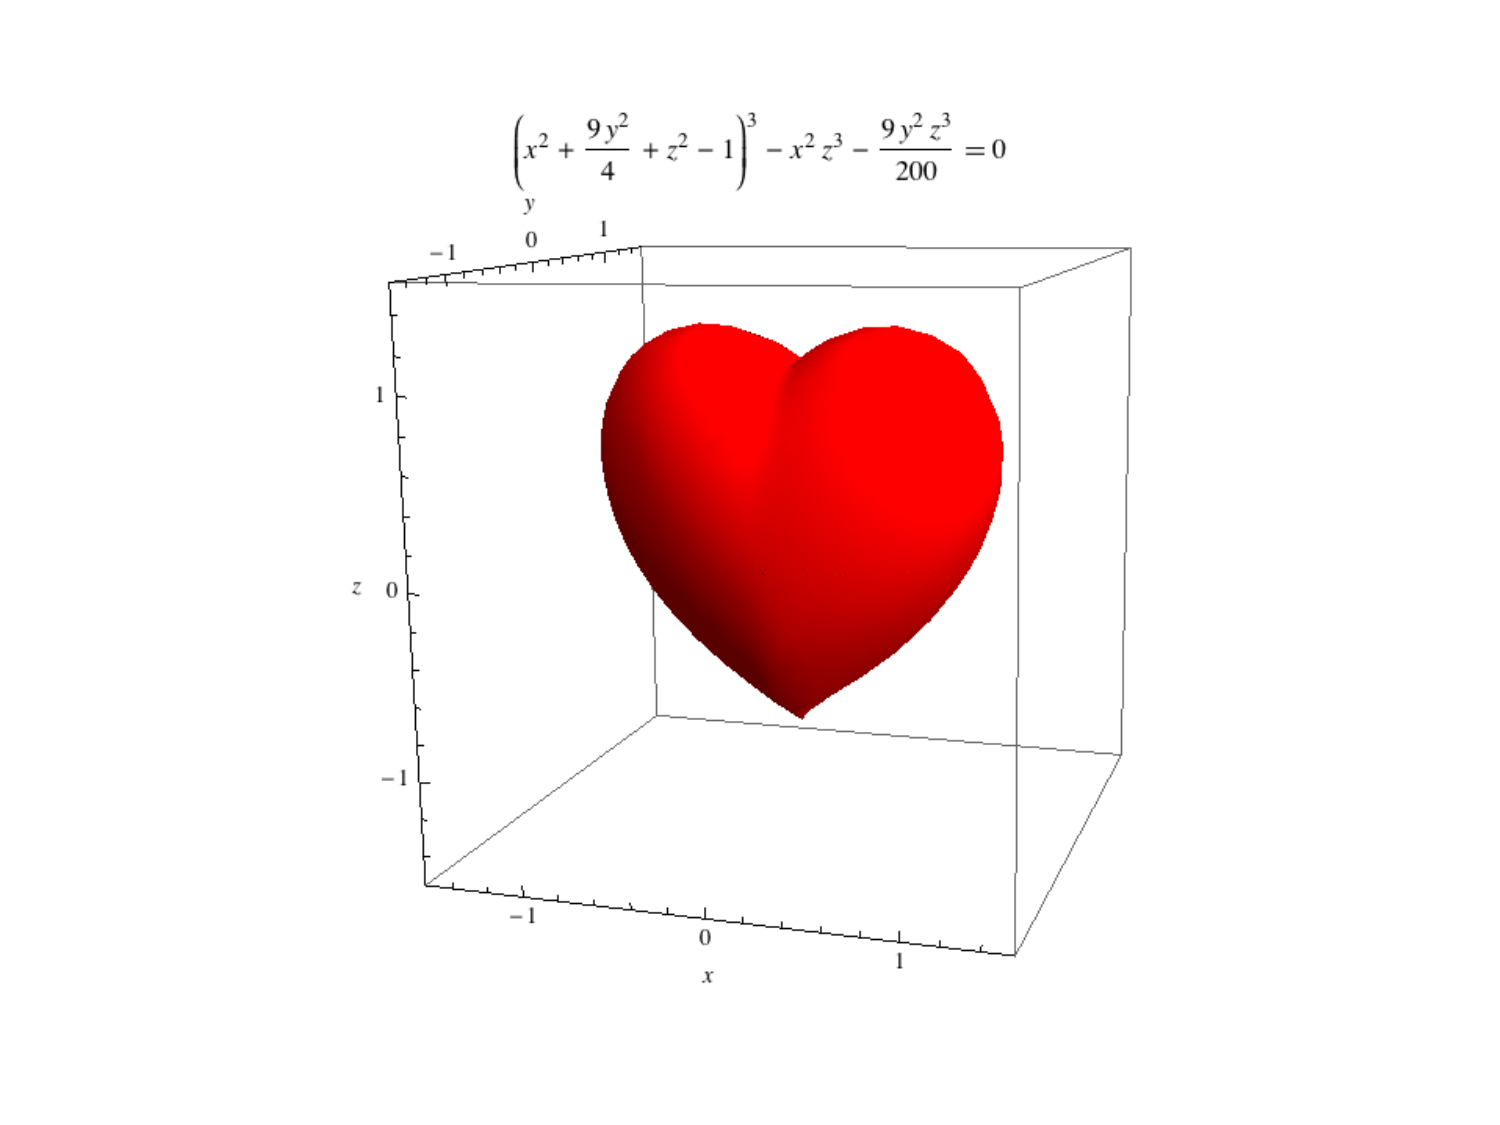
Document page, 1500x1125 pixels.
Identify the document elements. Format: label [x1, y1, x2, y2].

picture [332, 99, 1168, 1001]
